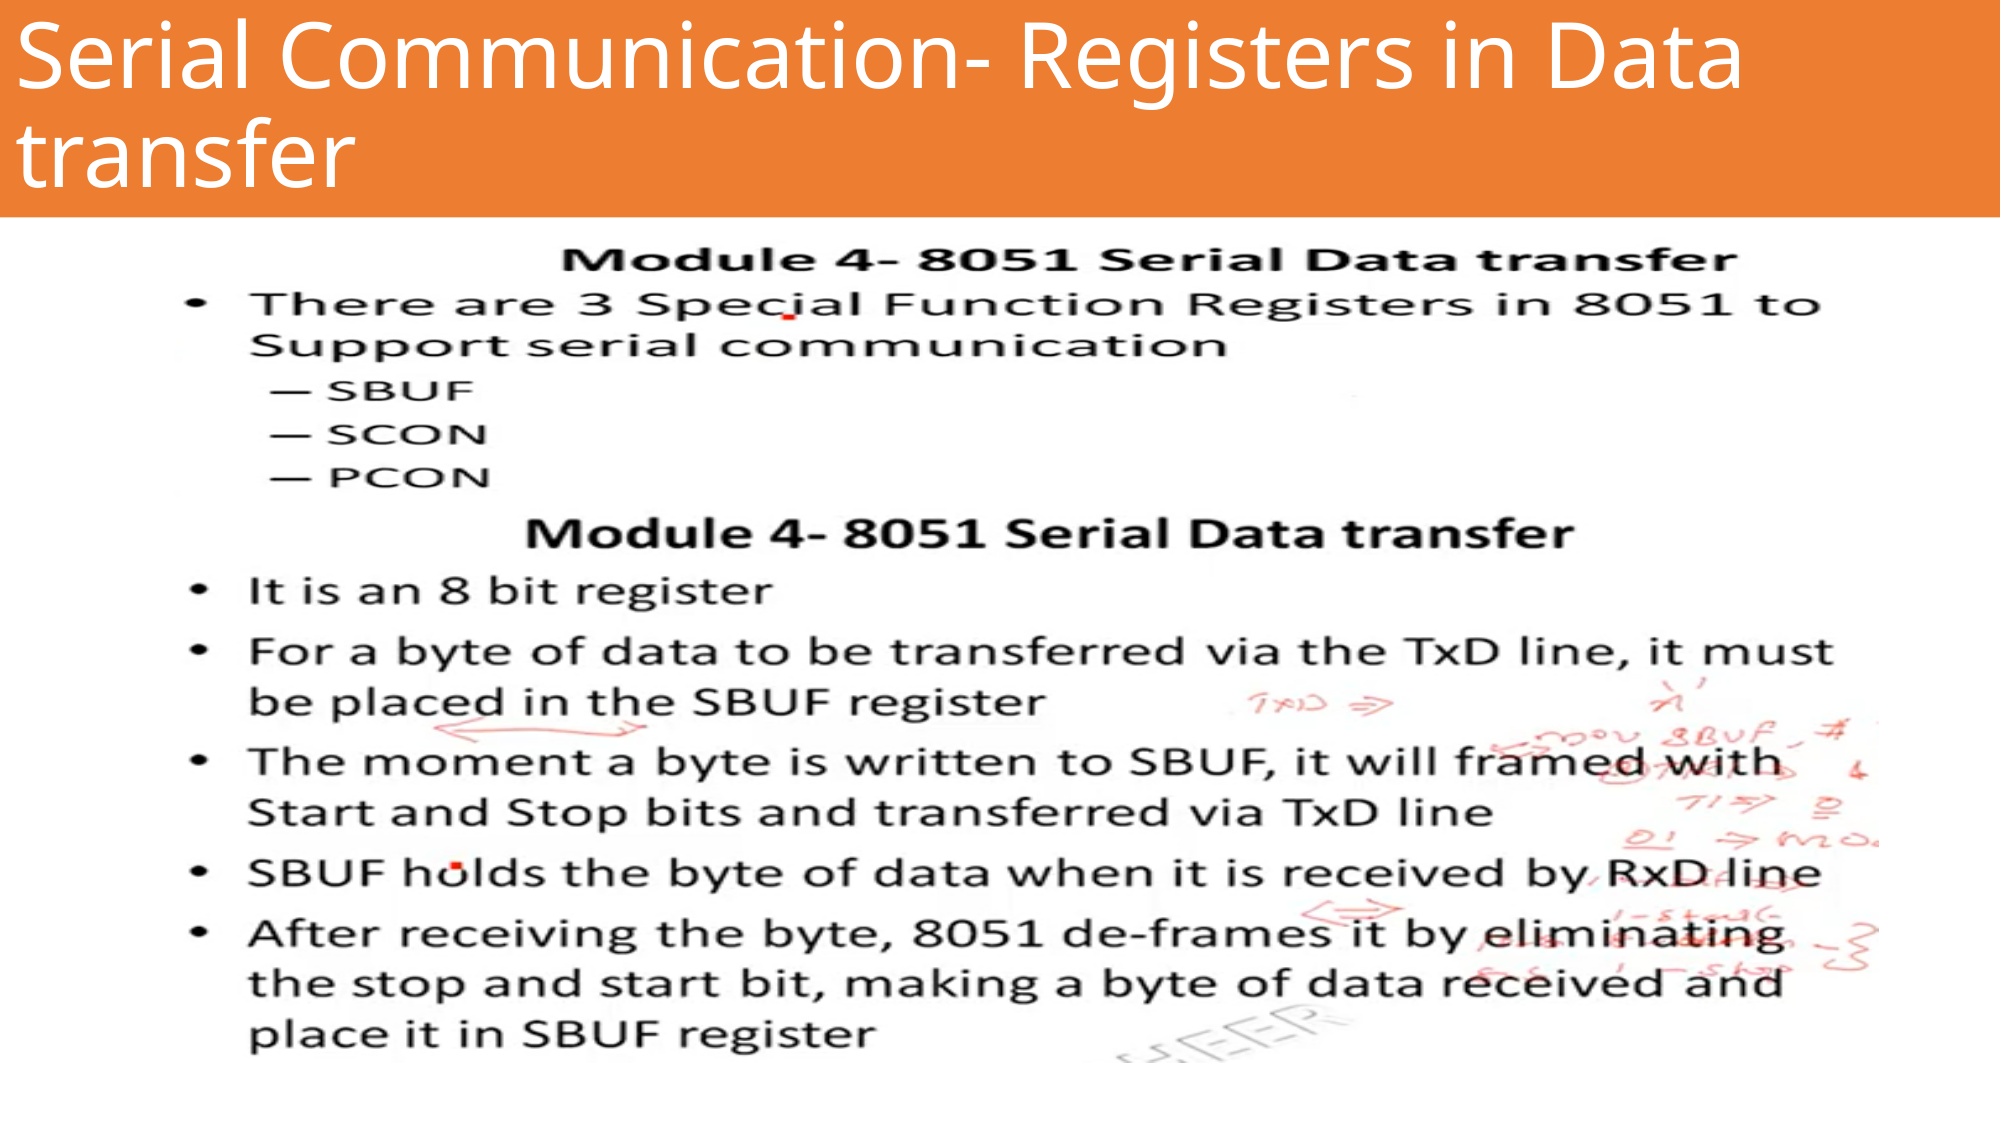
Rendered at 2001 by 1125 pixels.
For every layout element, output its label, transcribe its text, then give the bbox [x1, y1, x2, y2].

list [174, 231, 1885, 498]
picture [180, 497, 1879, 1063]
title Serial Communication- Registers in Data transfer [0, 0, 2000, 218]
